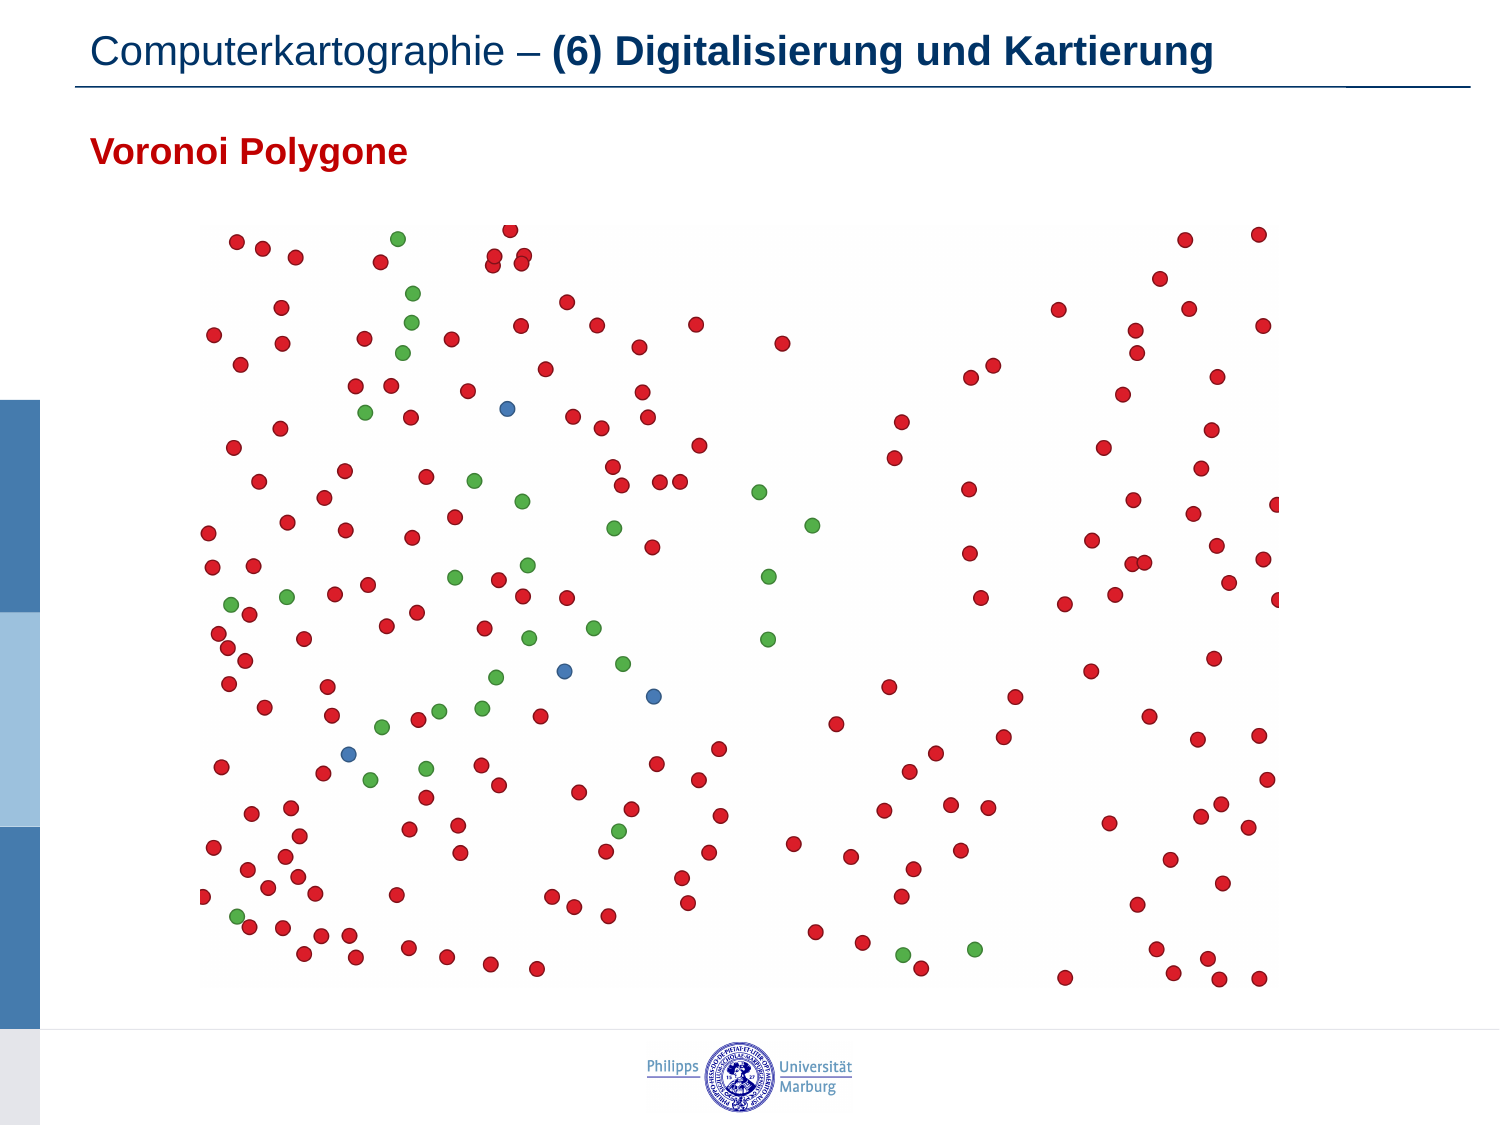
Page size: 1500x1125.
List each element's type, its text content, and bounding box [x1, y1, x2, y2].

picture [200, 225, 1279, 989]
text_box Computerkartographie – (6) Digitalisierung und Kartierung [74, 7, 1425, 90]
picture [646, 1041, 853, 1113]
text_box Voronoi Polygone [74, 119, 1471, 180]
